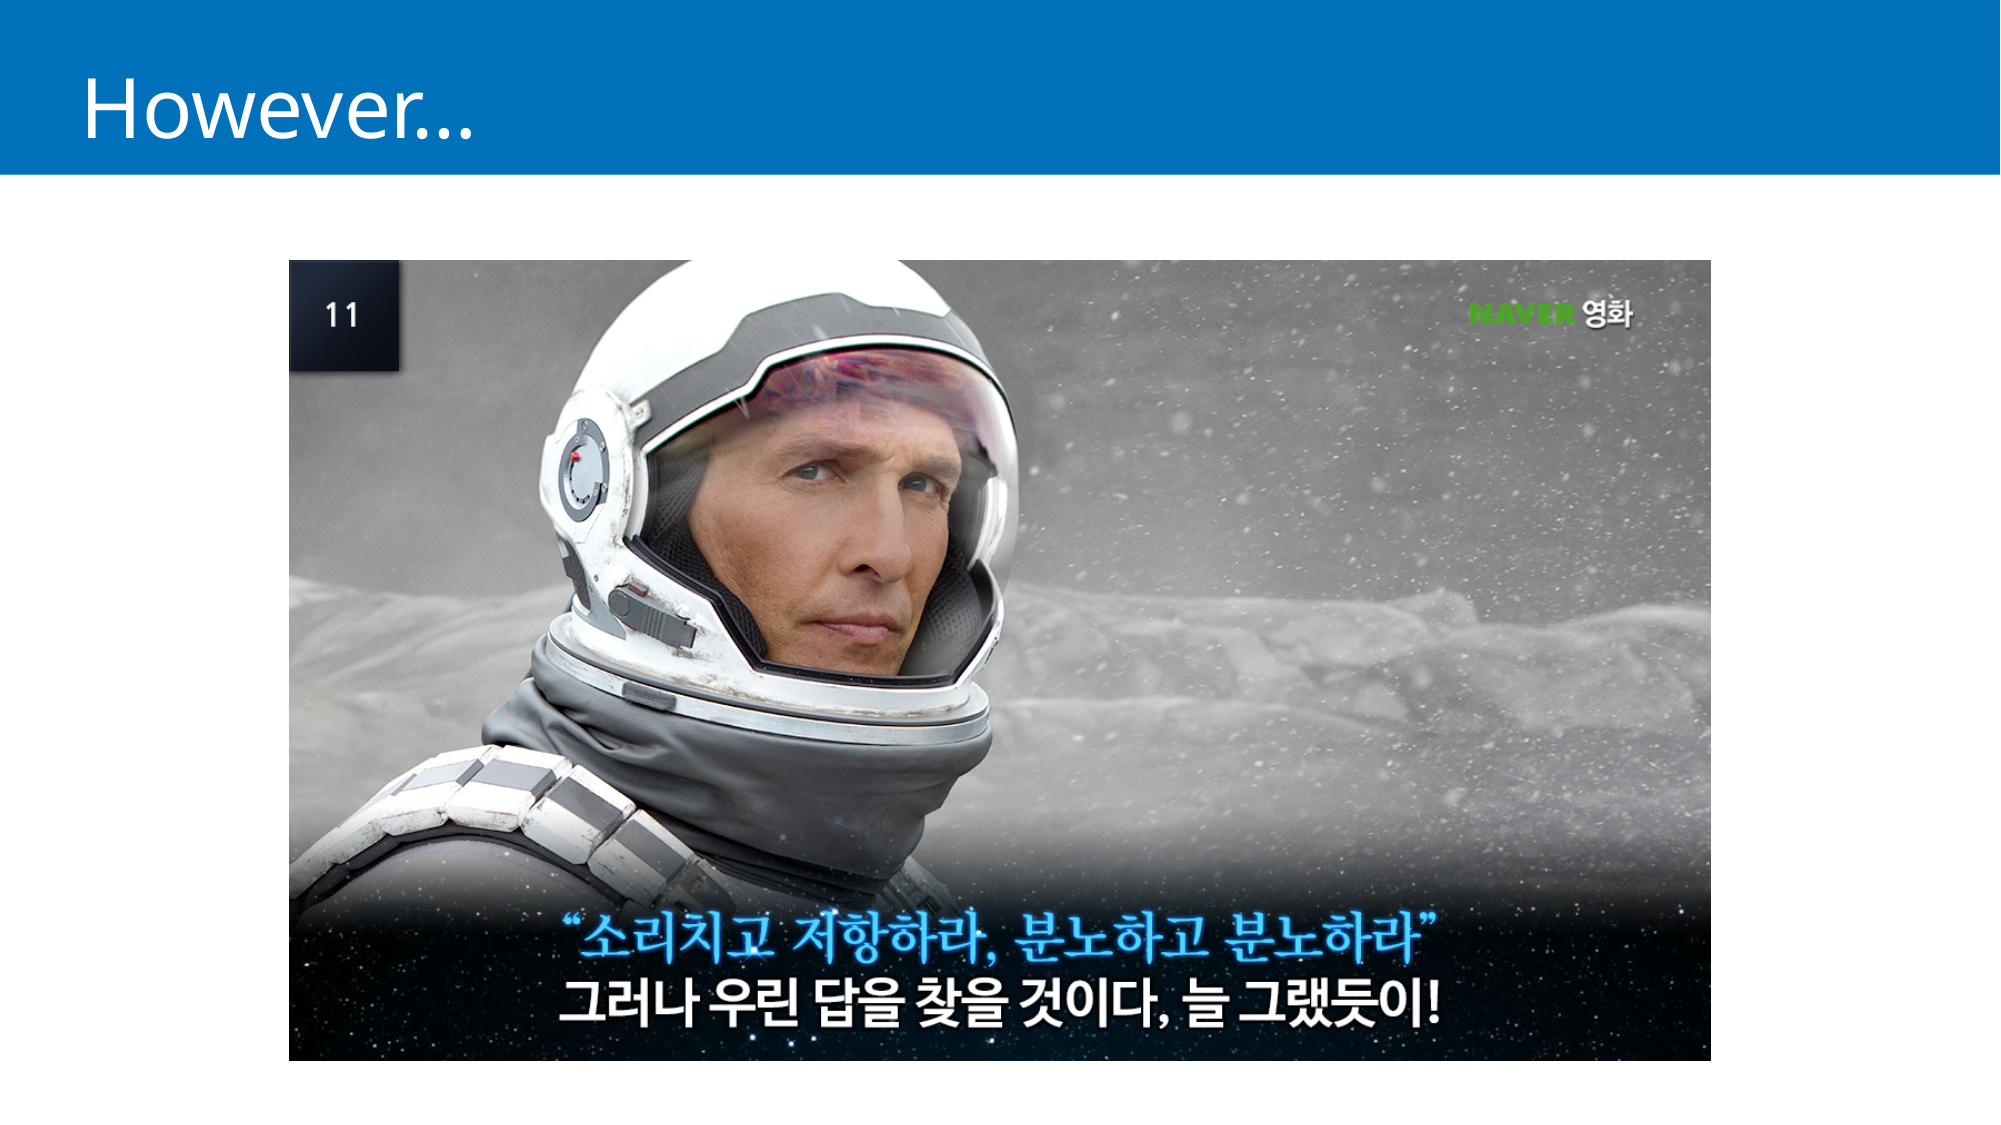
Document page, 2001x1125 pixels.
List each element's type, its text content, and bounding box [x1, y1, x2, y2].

picture [0, 0, 2000, 1125]
title However… [65, 2, 1791, 220]
